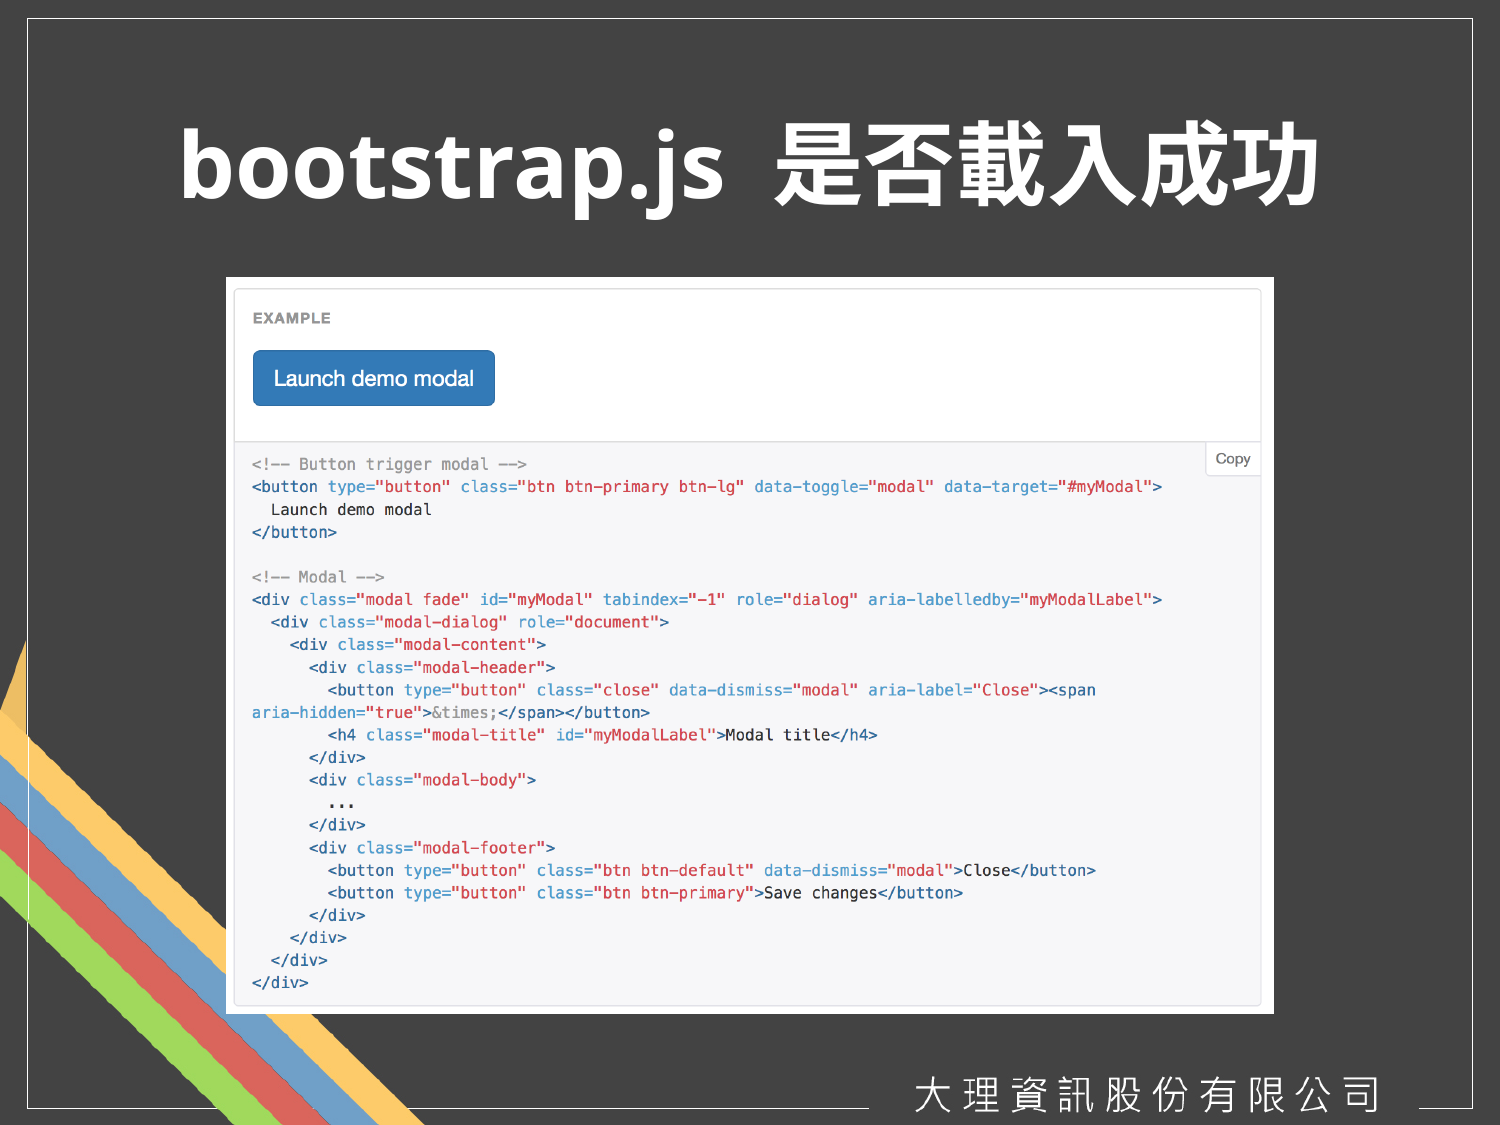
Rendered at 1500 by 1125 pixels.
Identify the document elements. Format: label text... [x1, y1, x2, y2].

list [226, 277, 1274, 1014]
picture [0, 0, 1500, 1125]
title bootstrap.js 是否載入成功 [103, 59, 1397, 278]
